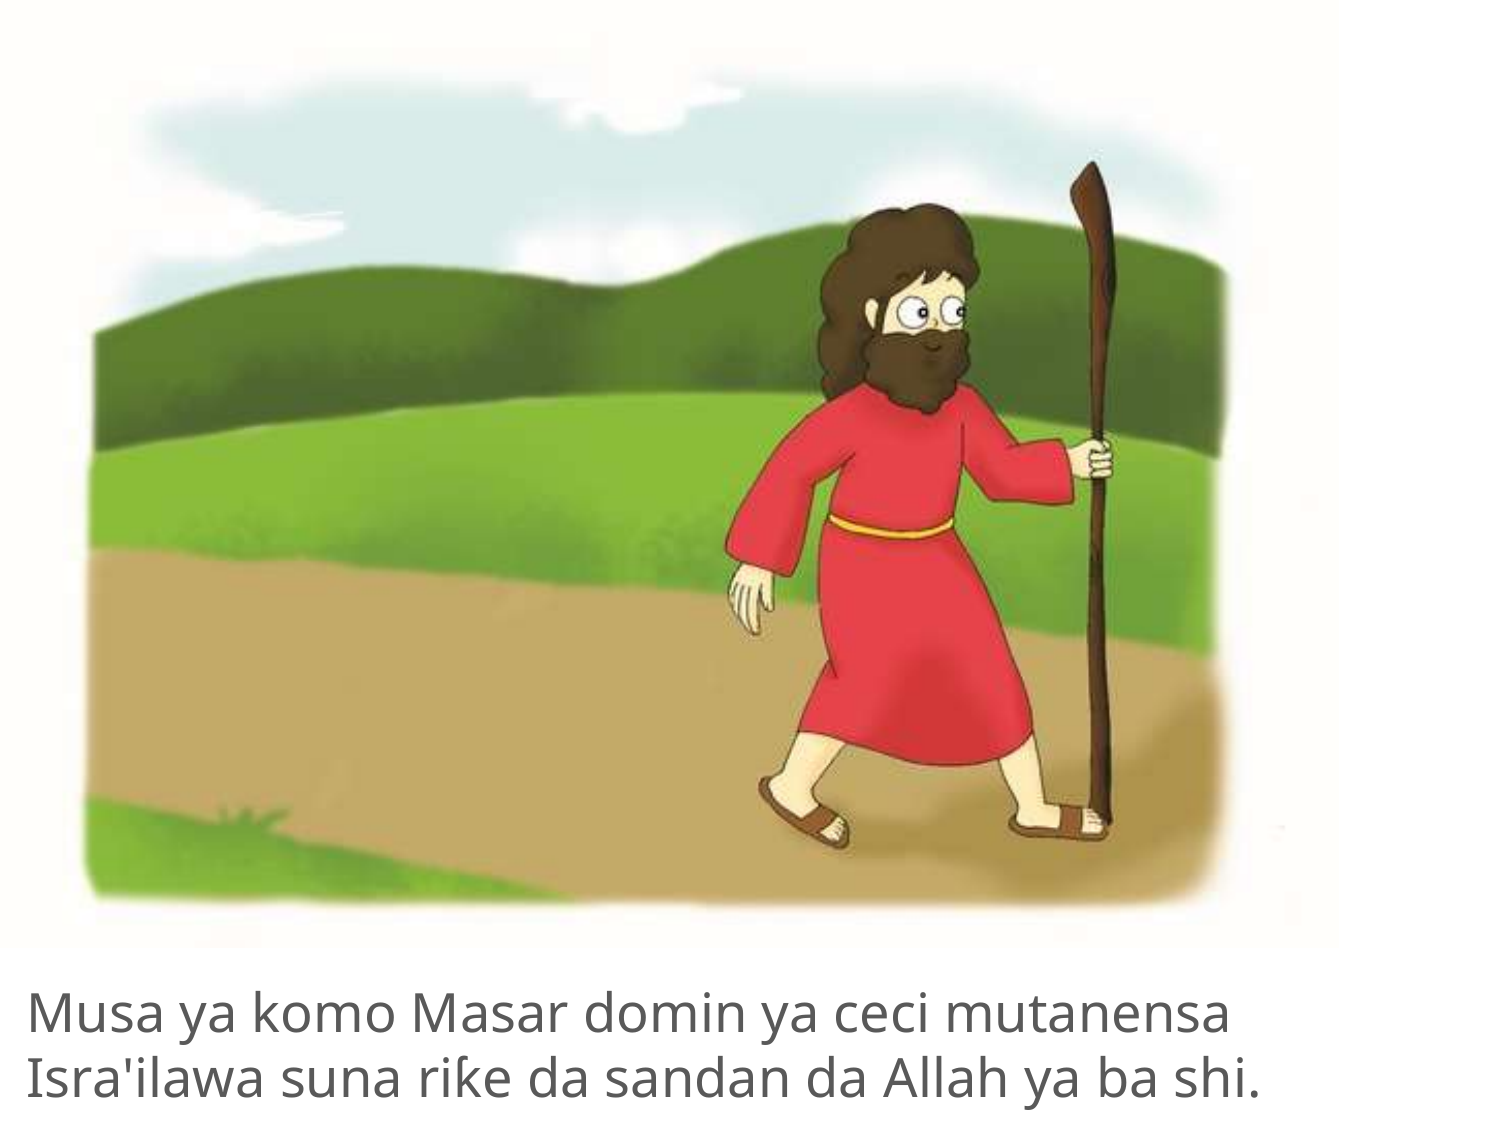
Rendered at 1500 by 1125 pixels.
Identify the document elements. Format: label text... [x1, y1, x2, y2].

picture [0, 0, 1339, 948]
text_box Musa ya komo Masar domin ya ceci mutanensa Isra'ilawa suna riƙe da sandan da Allah ya ba shi. [11, 971, 1498, 1116]
